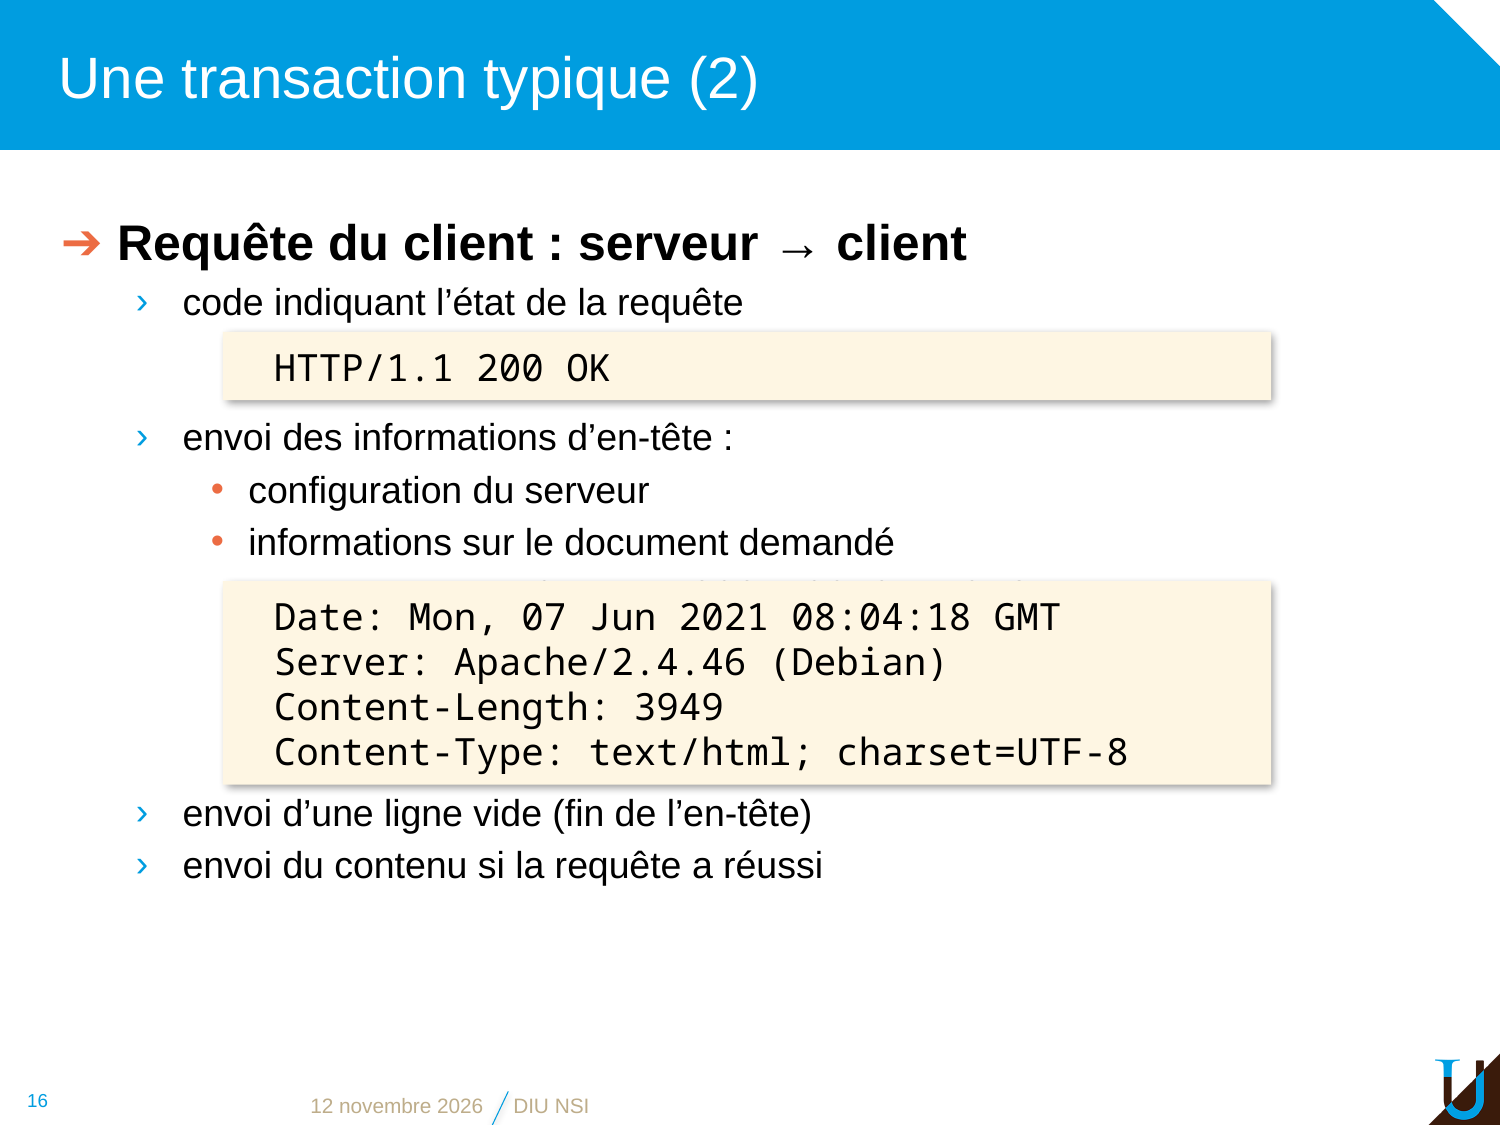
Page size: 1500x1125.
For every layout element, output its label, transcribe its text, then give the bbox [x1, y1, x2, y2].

text_box HTTP/1.1 200 OK [222, 331, 1272, 401]
list Requête du client : serveur → client code indiquant l’état de la requête HTTP/1.1 200 OK envoi des informations d’en-tête : configuration du serveur informations sur le document demandé Date: Mon, 07 Jun 2021 08:04:18 GMT Server: Apache/2.4.46 (Debian) Content-Length: 3949 Content-Type: text/html; charset=UTF-8 envoi d’une ligne vide (fin de l’en-tête) envoi du contenu si la requête a réussi [45, 202, 1464, 1005]
slide_number 17 juin 2021 [147, 1091, 498, 1125]
title Une transaction typique (2) [0, 0, 1425, 150]
slide_number 16 [0, 1074, 75, 1125]
text_box Date: Mon, 07 Jun 2021 08:04:18 GMT Server: Apache/2.4.46 (Debian) Content-Length: 3949 Content-Type: text/html; charset=UTF-8 [222, 581, 1272, 785]
picture [1425, 1050, 1500, 1125]
footer DIU NSI [498, 1091, 1362, 1125]
